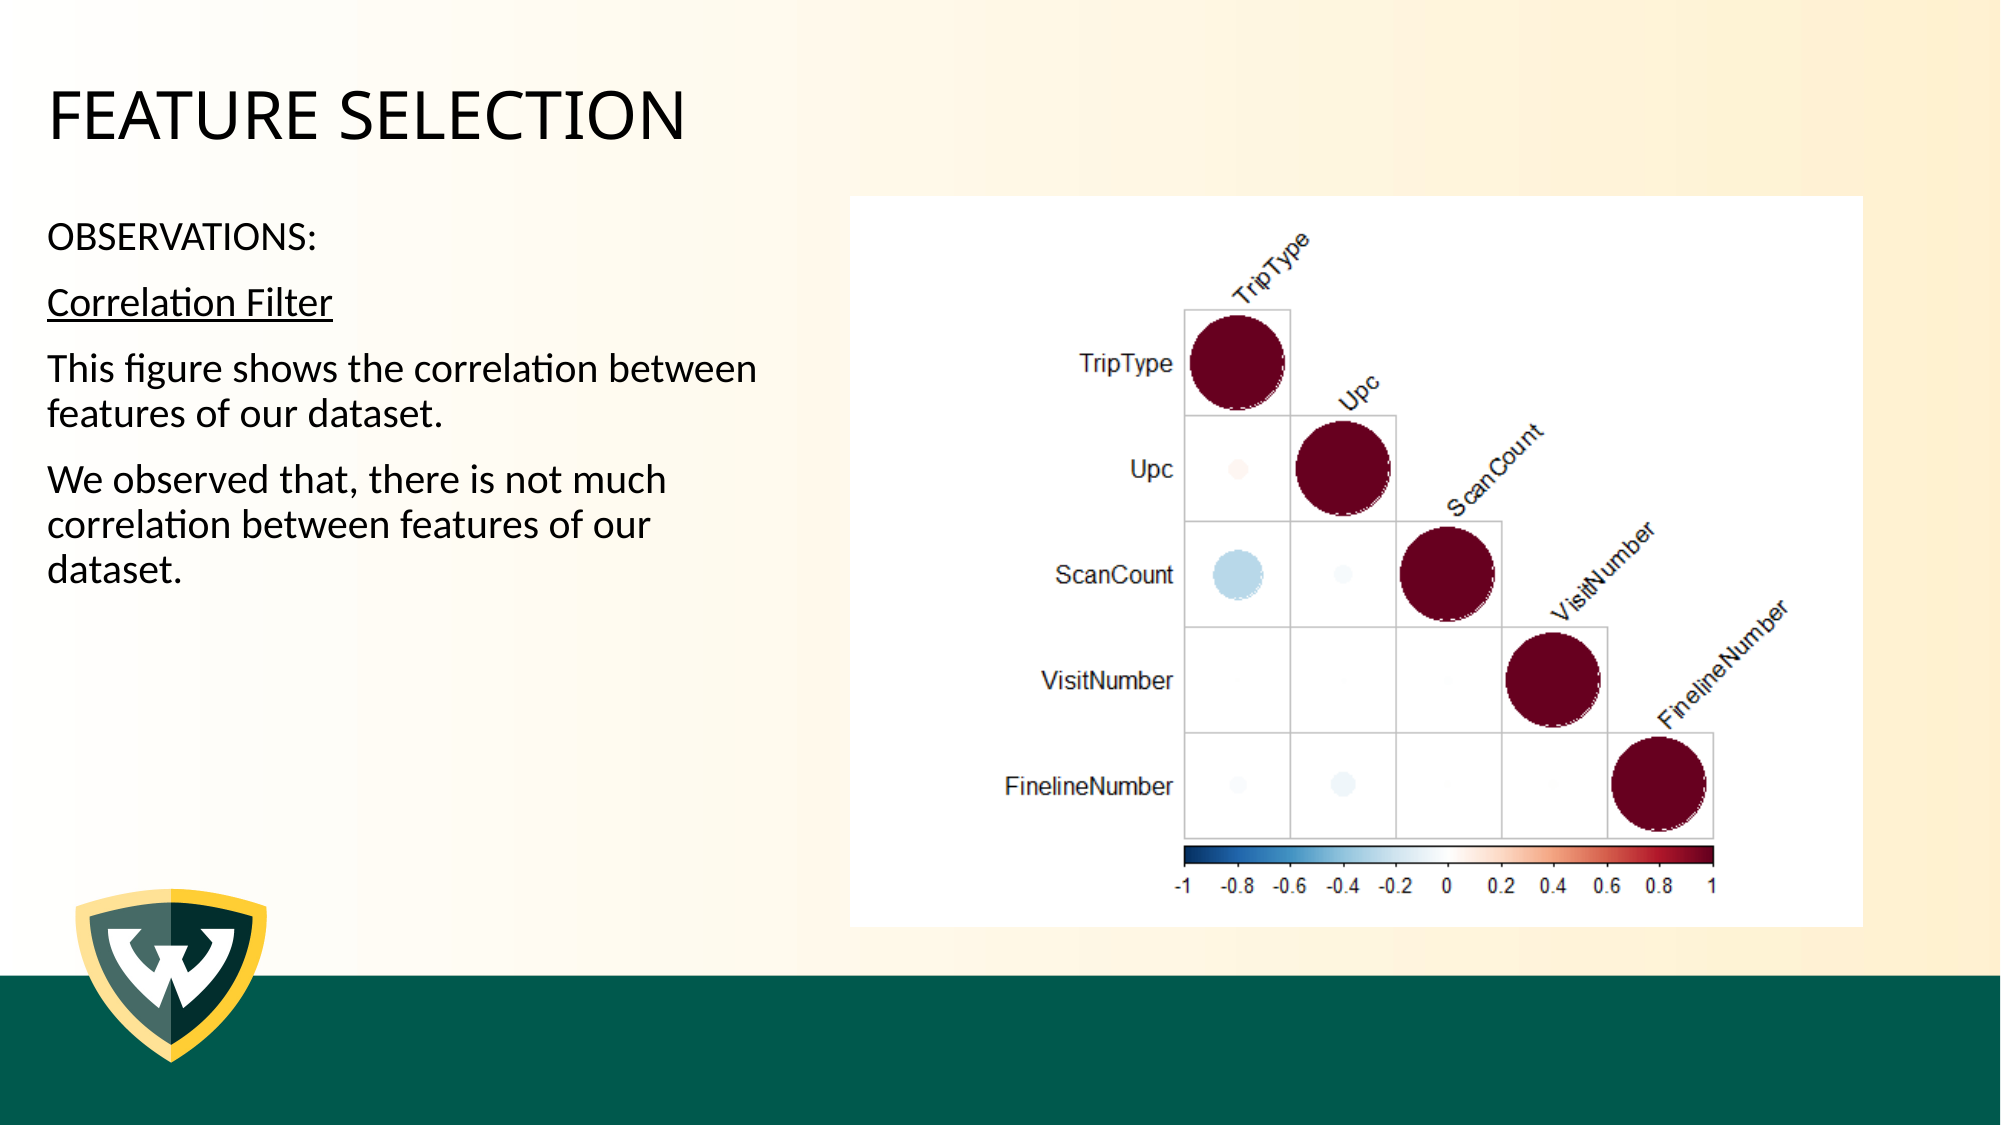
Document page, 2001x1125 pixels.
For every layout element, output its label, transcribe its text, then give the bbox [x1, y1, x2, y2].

title FEATURE SELECTION [32, 62, 917, 162]
picture [0, 0, 2001, 1125]
list OBSERVATIONS: Correlation Filter This figure shows the correlation between features of our dataset. We observed that, there is not much correlation between features of our dataset. [32, 207, 783, 755]
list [850, 196, 1863, 927]
